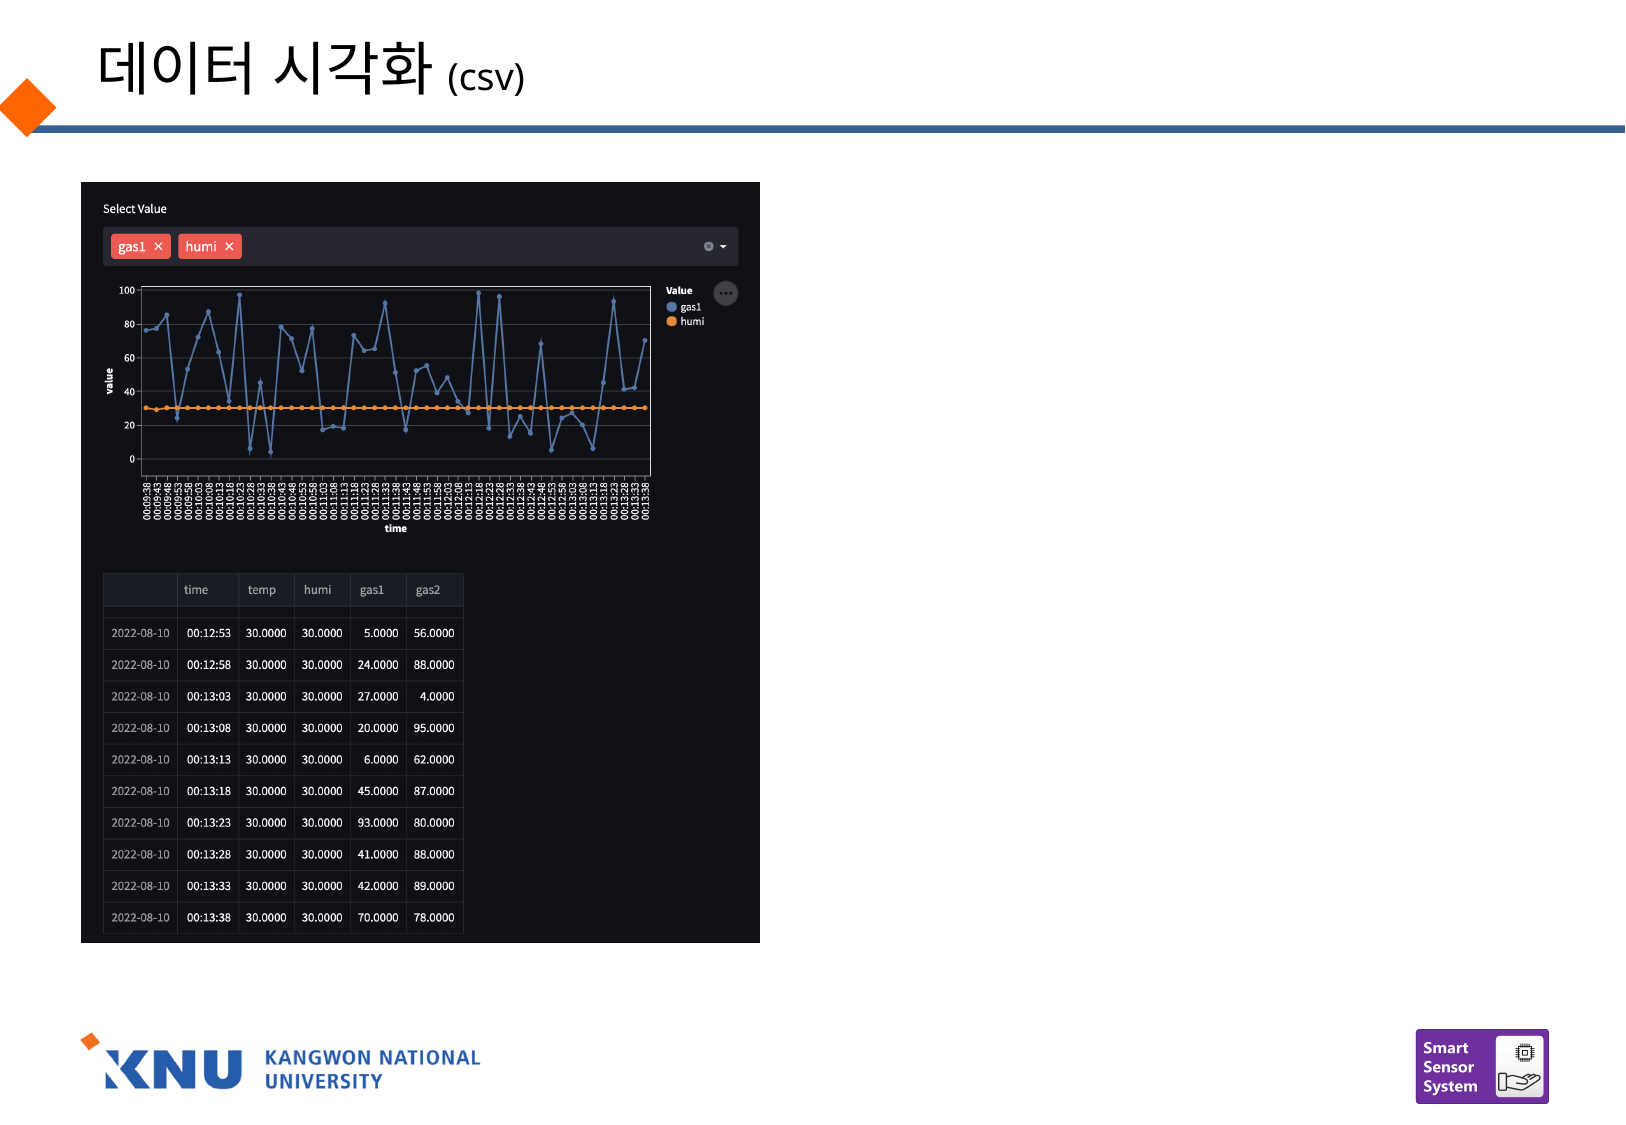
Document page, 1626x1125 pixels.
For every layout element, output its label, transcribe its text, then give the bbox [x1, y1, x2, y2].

picture [18, 1012, 518, 1106]
picture [1413, 1029, 1549, 1106]
picture [80, 181, 760, 943]
title 데이터 시각화(csv) [81, 21, 1544, 114]
